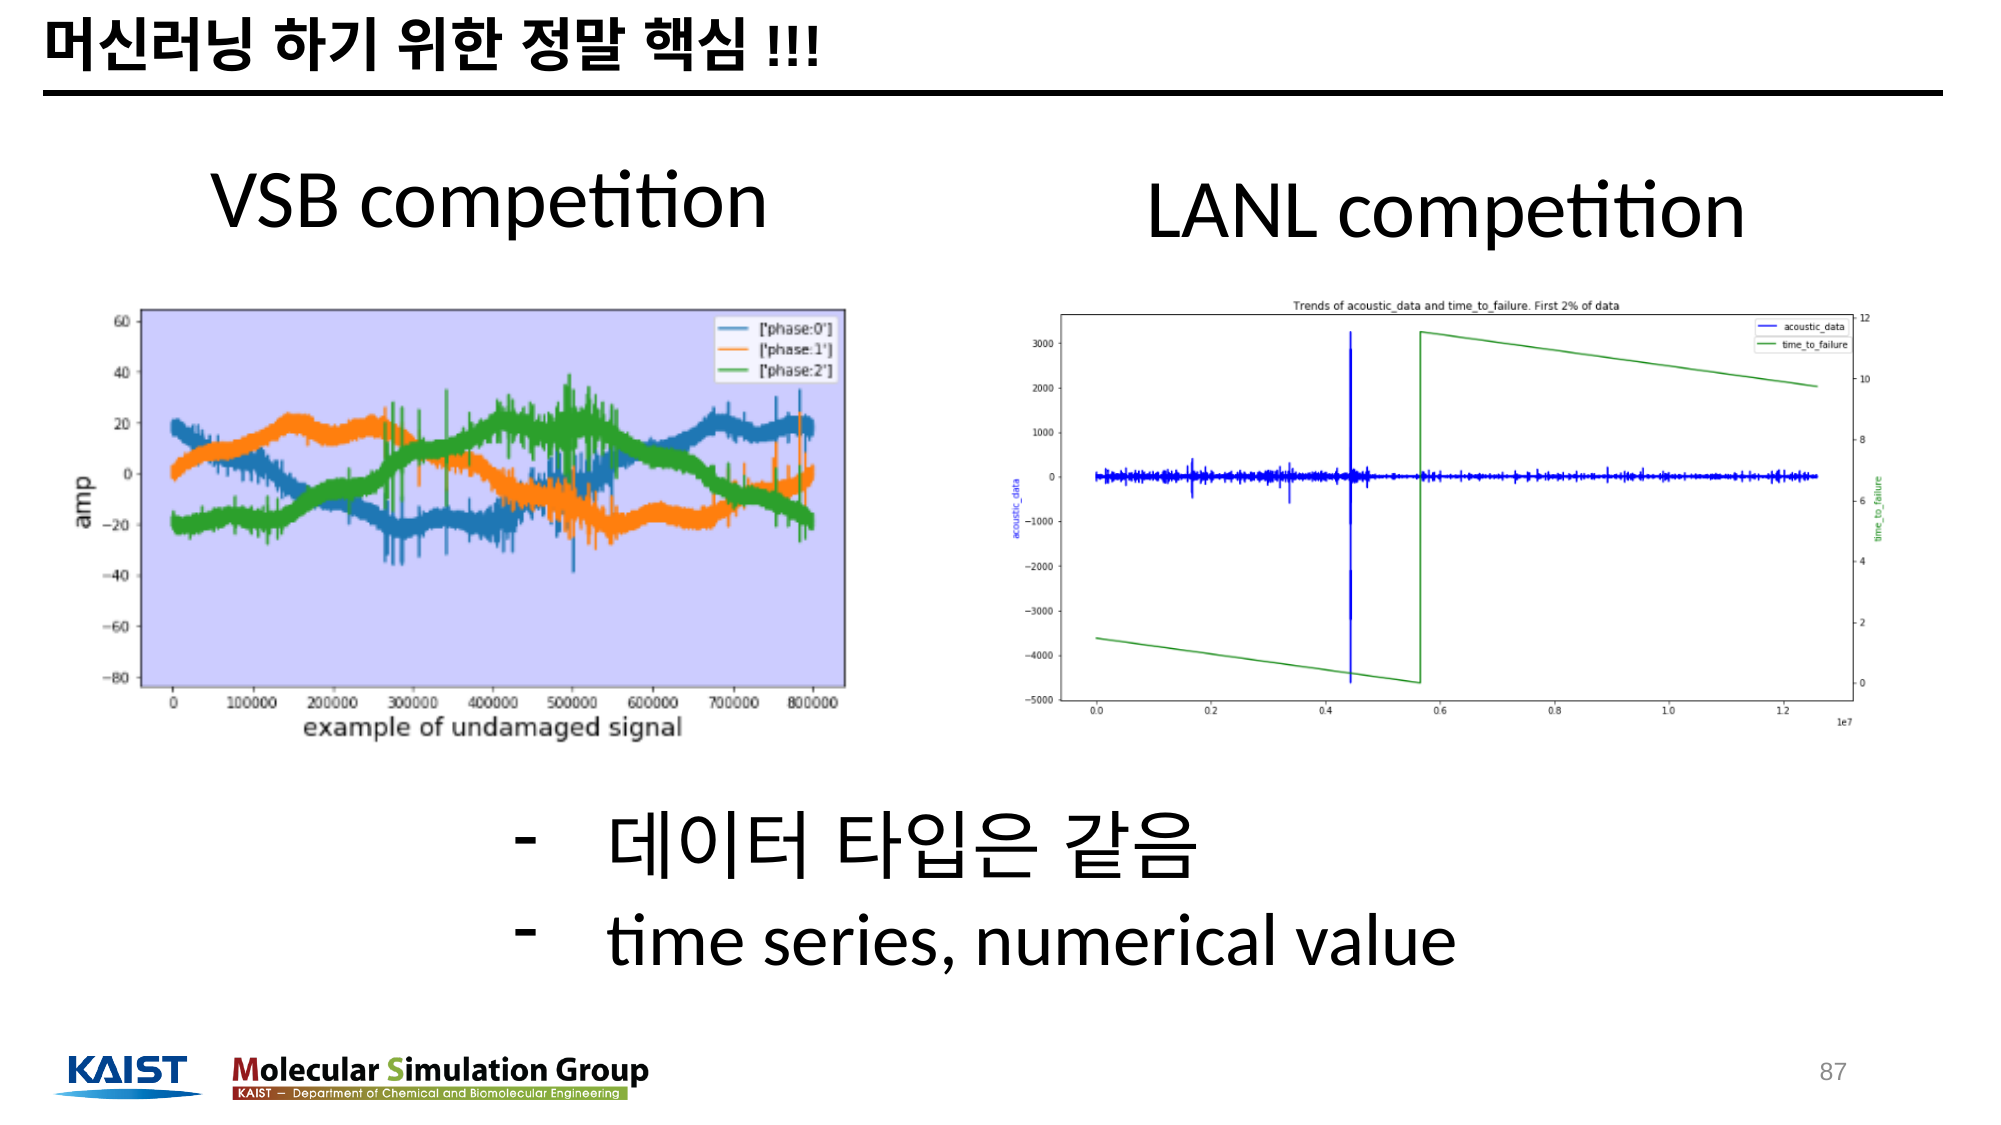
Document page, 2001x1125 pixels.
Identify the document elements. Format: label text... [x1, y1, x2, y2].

text_box VSB competition [0, 148, 905, 254]
text_box LANL competition [957, 158, 1863, 264]
slide_number 87 [1784, 1051, 1863, 1089]
text_box 데이터 타입은 같음 time series, numerical value [430, 801, 1863, 989]
picture [231, 1052, 649, 1100]
picture [991, 281, 1890, 742]
picture [38, 1052, 218, 1103]
title 머신러닝 하기 위한 정말 핵심!!! [28, 2, 1466, 87]
picture [28, 264, 874, 772]
